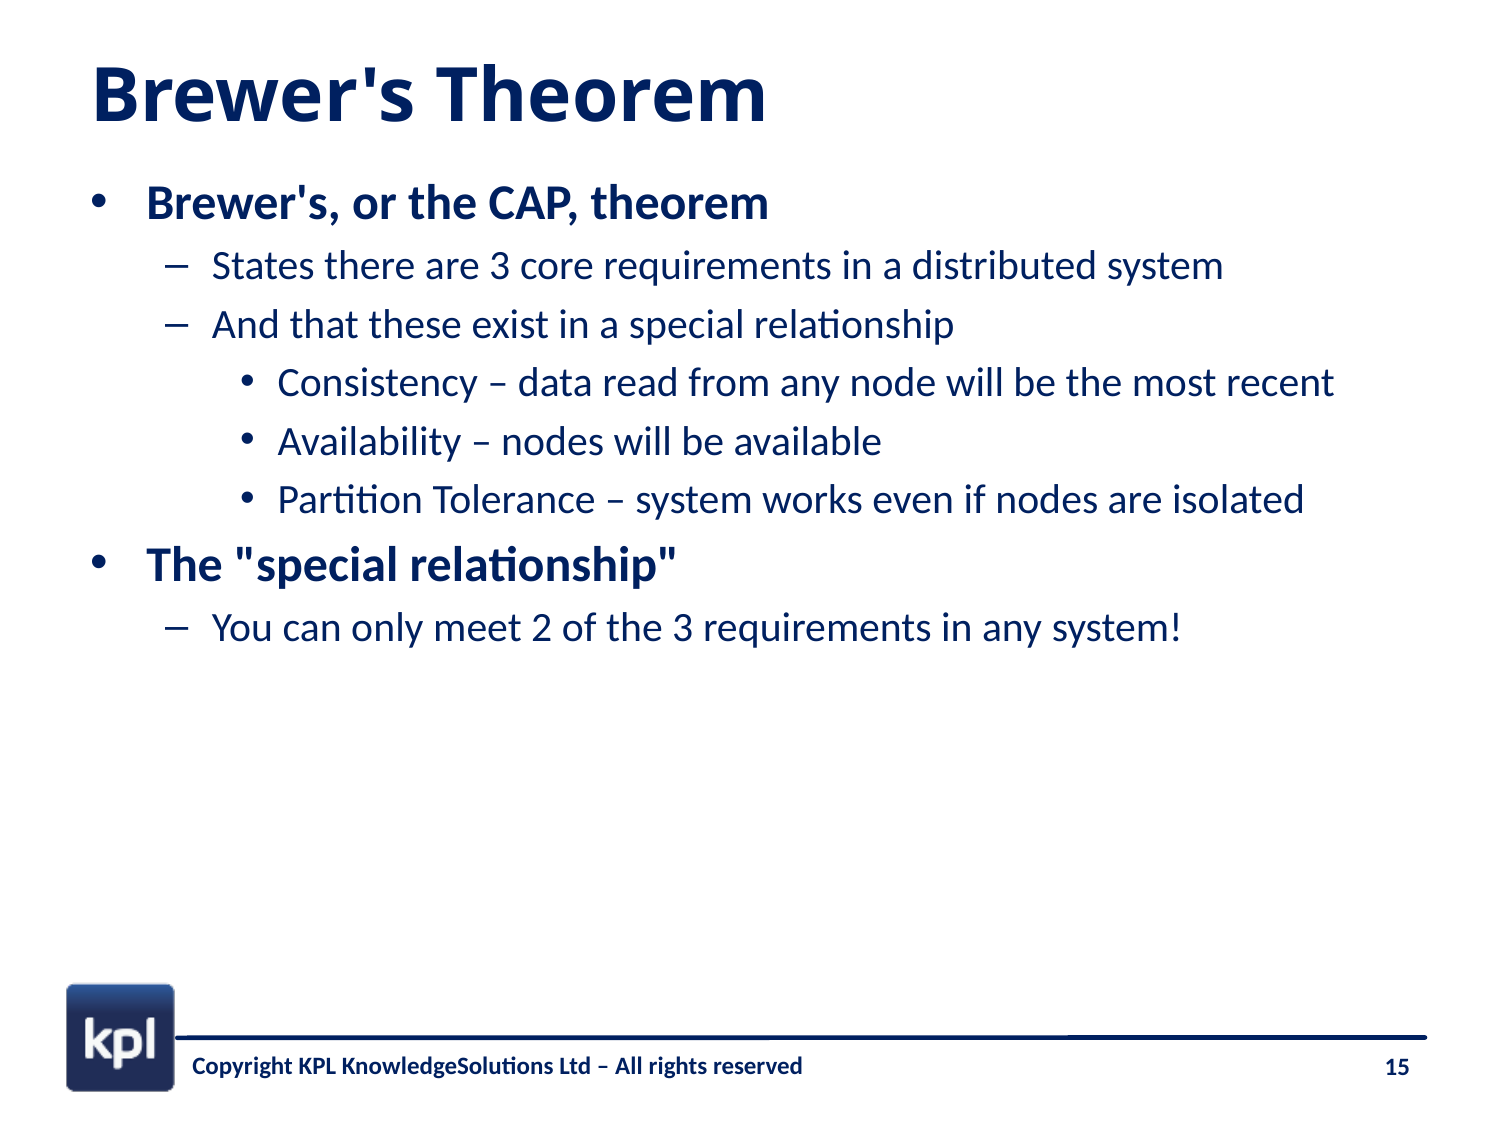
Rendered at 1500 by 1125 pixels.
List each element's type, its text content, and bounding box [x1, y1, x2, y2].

slide_number 15 [987, 1042, 1425, 1103]
title Brewer's Theorem [75, 45, 1471, 138]
picture [62, 980, 178, 1095]
list Brewer's, or the CAP, theorem States there are 3 core requirements in a distributed system And that these exist in a special relationship Consistency – data read from any node will be the most recent Availability – nodes will be available Partition Tolerance – system works even if nodes are isolated The "special relationship" You can only meet 2 of the 3 requirements in any system! [75, 162, 1425, 1013]
footer Copyright KPL KnowledgeSolutions Ltd – All rights reserved [177, 1050, 963, 1110]
